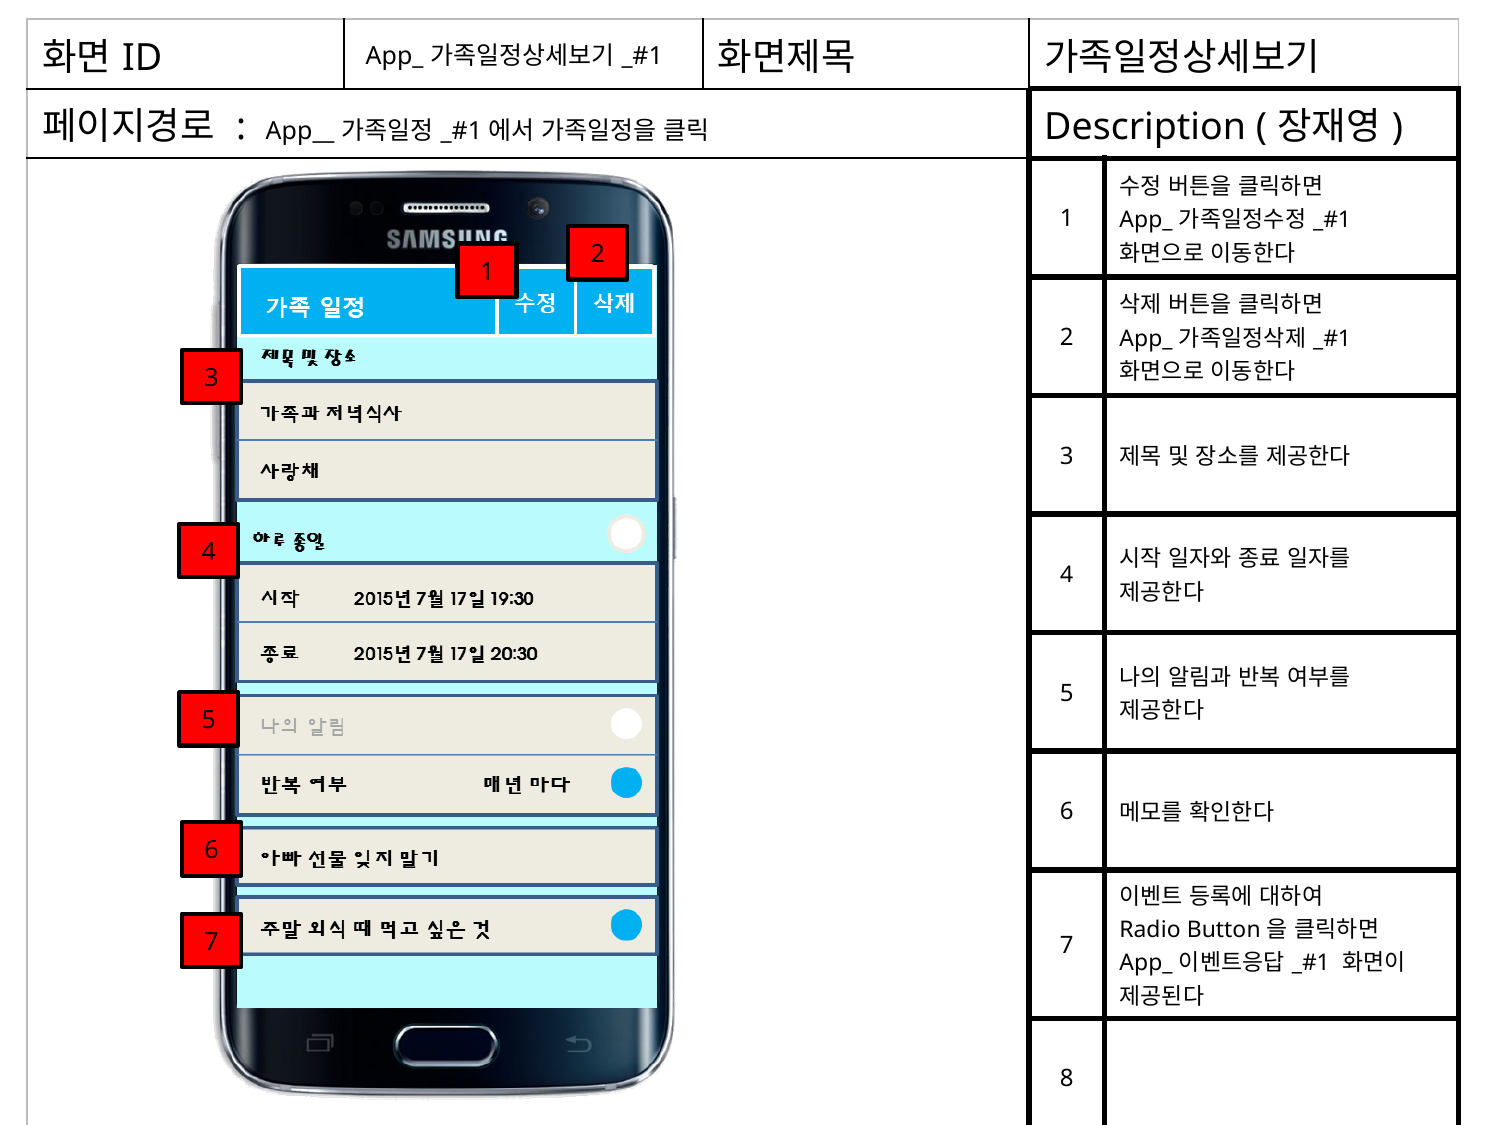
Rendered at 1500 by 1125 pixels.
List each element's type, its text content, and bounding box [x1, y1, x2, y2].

picture [196, 128, 1162, 1113]
table_cell 시작 일자와 종료 일자를 제공한다 [1166, 517, 1456, 630]
table_cell 나의 알림과 반복 여부를 제공한다 [1166, 635, 1456, 748]
table_cell 수정 버튼을 클릭하면 App_가족일정수정_#1 화면으로 이동한다 [1166, 161, 1456, 274]
text_box 7 [180, 912, 191, 969]
table_cell Description (장재영) [1032, 91, 1456, 156]
table_header 가족일정상세보기 [1030, 20, 1458, 86]
table_header App_가족일정상세보기_#1 [345, 20, 702, 88]
text_box 5 [177, 690, 191, 748]
table_cell 삭제 버튼을 클릭하면 App_가족일정삭제_#1 화면으로 이동한다 [1166, 280, 1456, 393]
text_box 3 [180, 348, 191, 405]
table_header 화면제목 [704, 20, 1028, 88]
table_cell 메모를 확인한다 [1166, 754, 1456, 867]
text_box 4 [177, 522, 191, 579]
table_header 화면ID [28, 20, 343, 88]
table_cell 이벤트 등록에 대하여 Radio Button을 클릭하면 App_이벤트응답_#1 화면이 제공된다 [1166, 873, 1456, 1016]
table_cell 페이지경로 : App__가족일정_#1에서 가족일정을 클릭 [28, 90, 1026, 157]
table_cell 8 [1032, 1121, 1102, 1125]
table_cell [28, 159, 1026, 1125]
text_box 6 [180, 820, 191, 878]
table_cell [1107, 1021, 1456, 1125]
table_cell 제목 및 장소를 제공한다 [1166, 398, 1456, 511]
